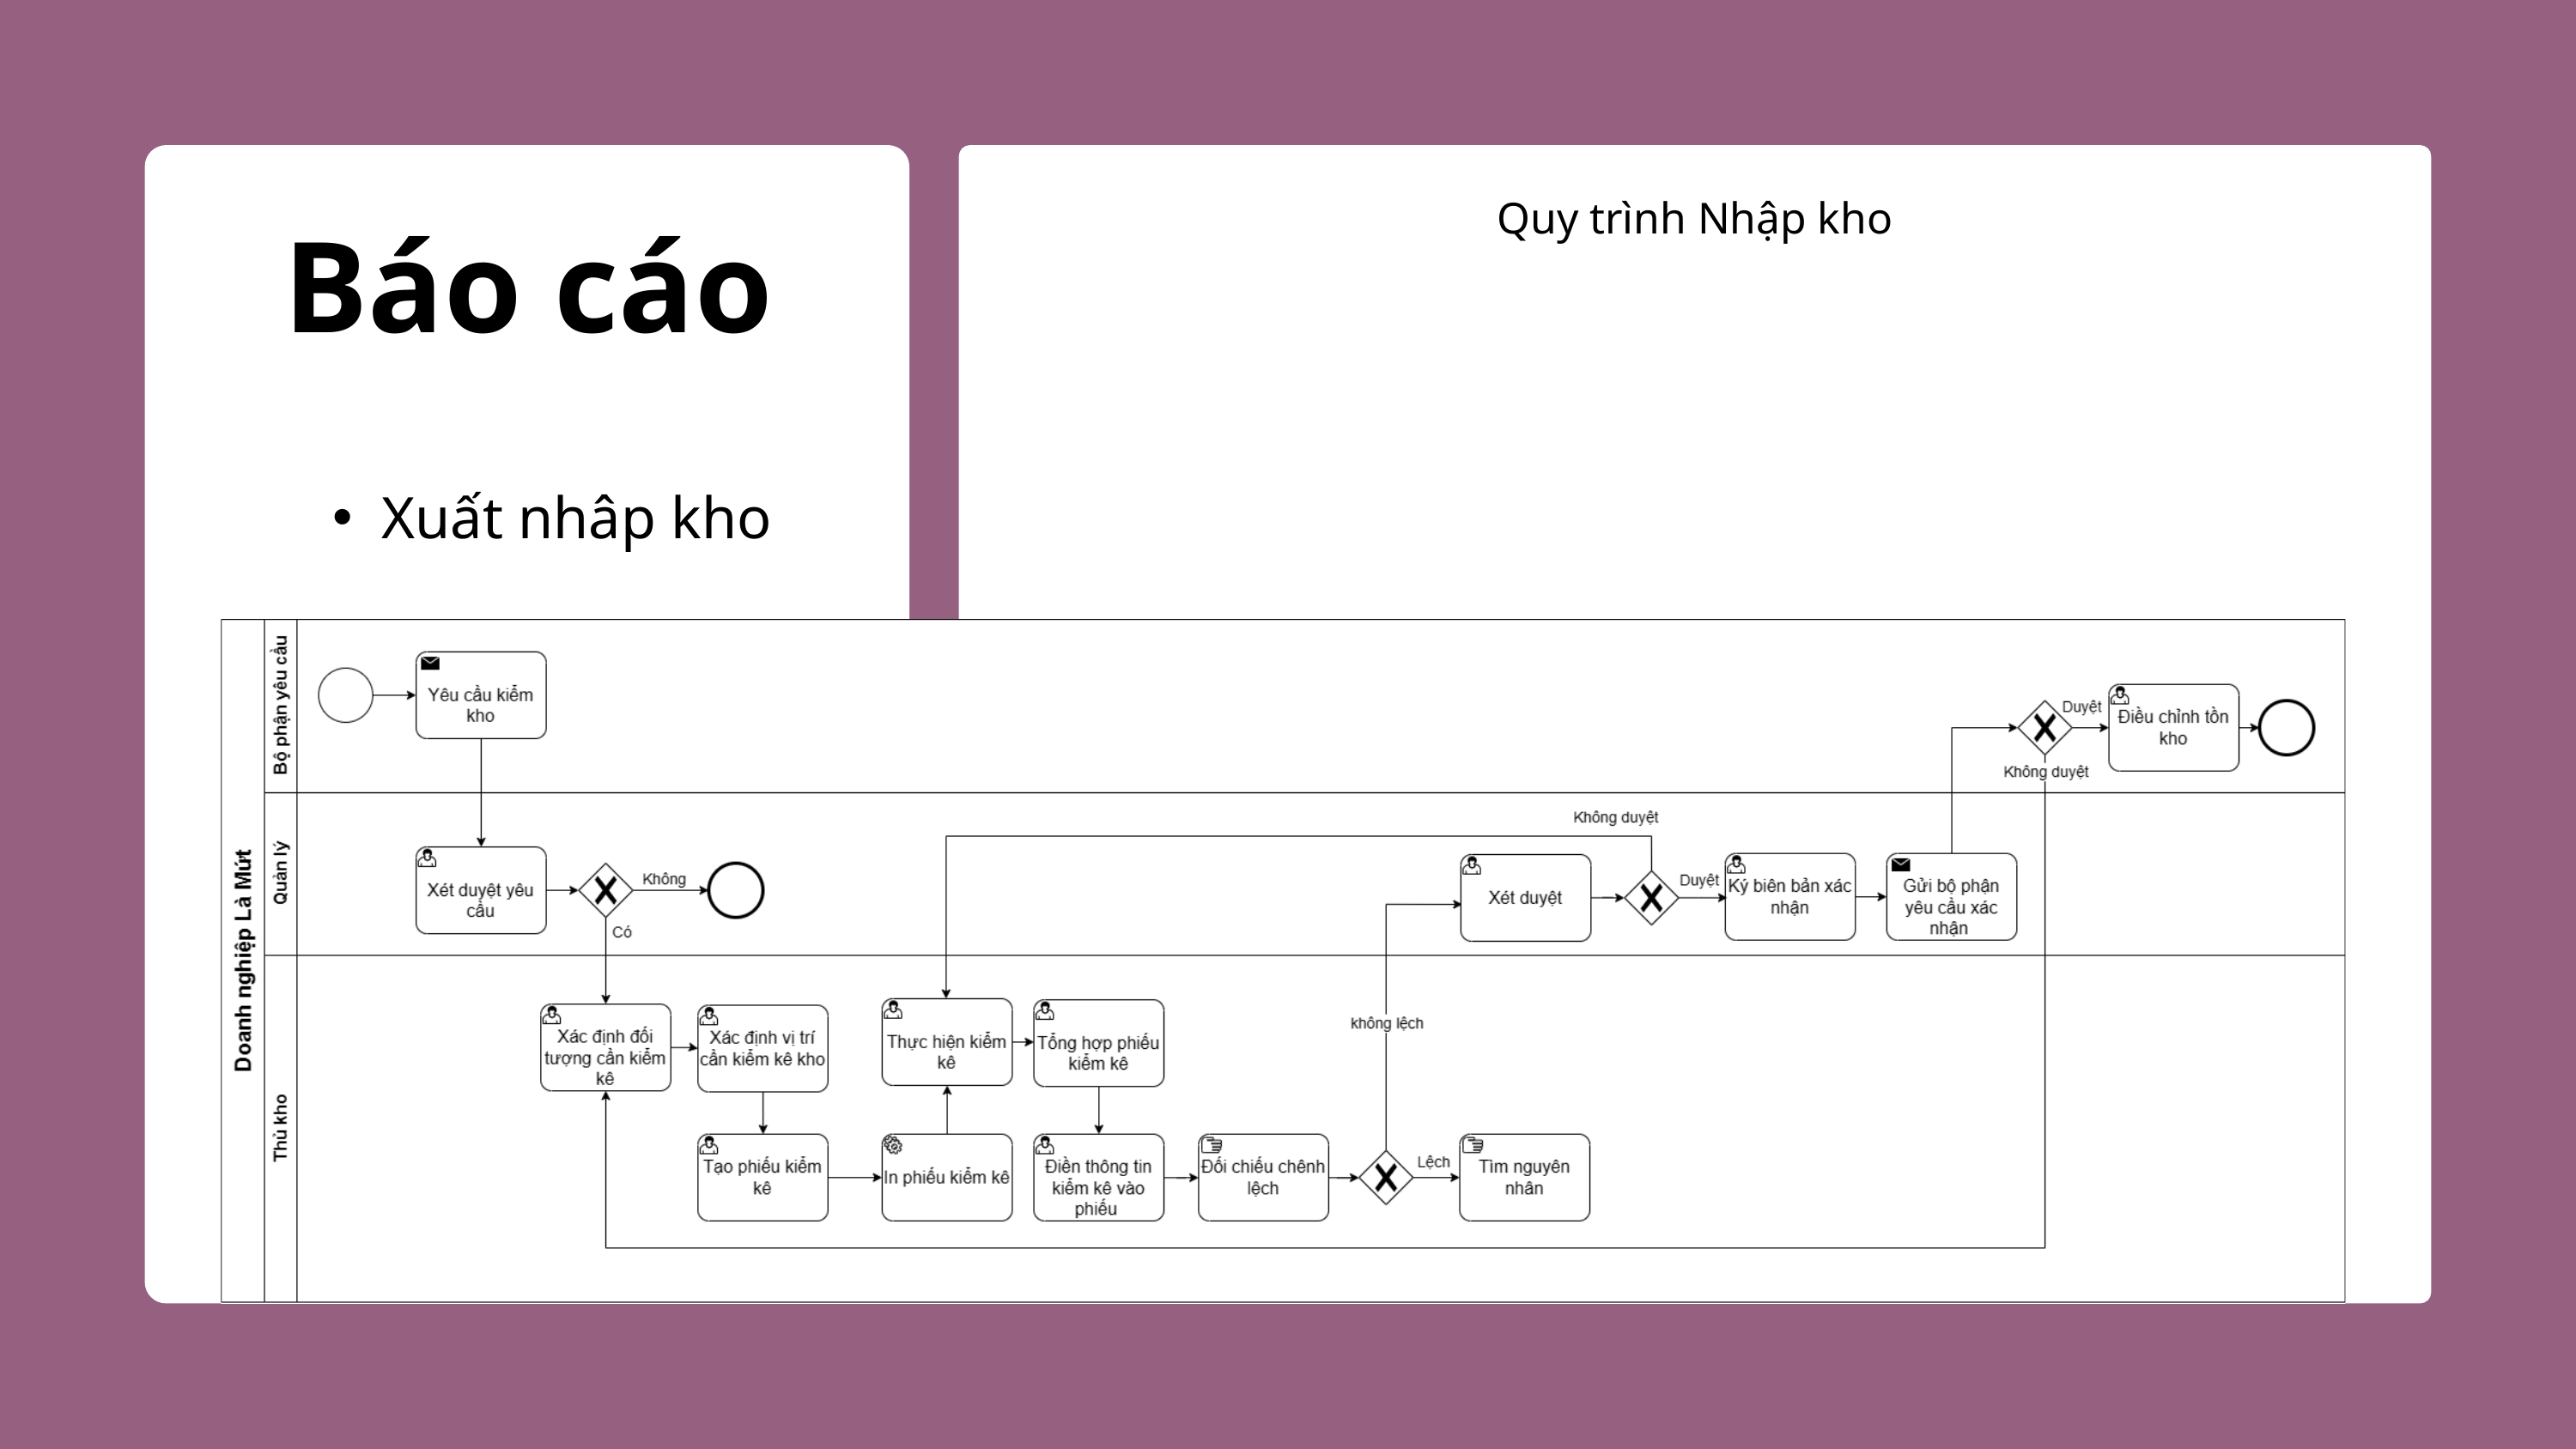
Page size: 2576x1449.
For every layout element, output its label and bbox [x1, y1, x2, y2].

text_box [144, 144, 910, 1304]
text_box [958, 144, 2432, 1304]
text_box [914, 619, 953, 1304]
